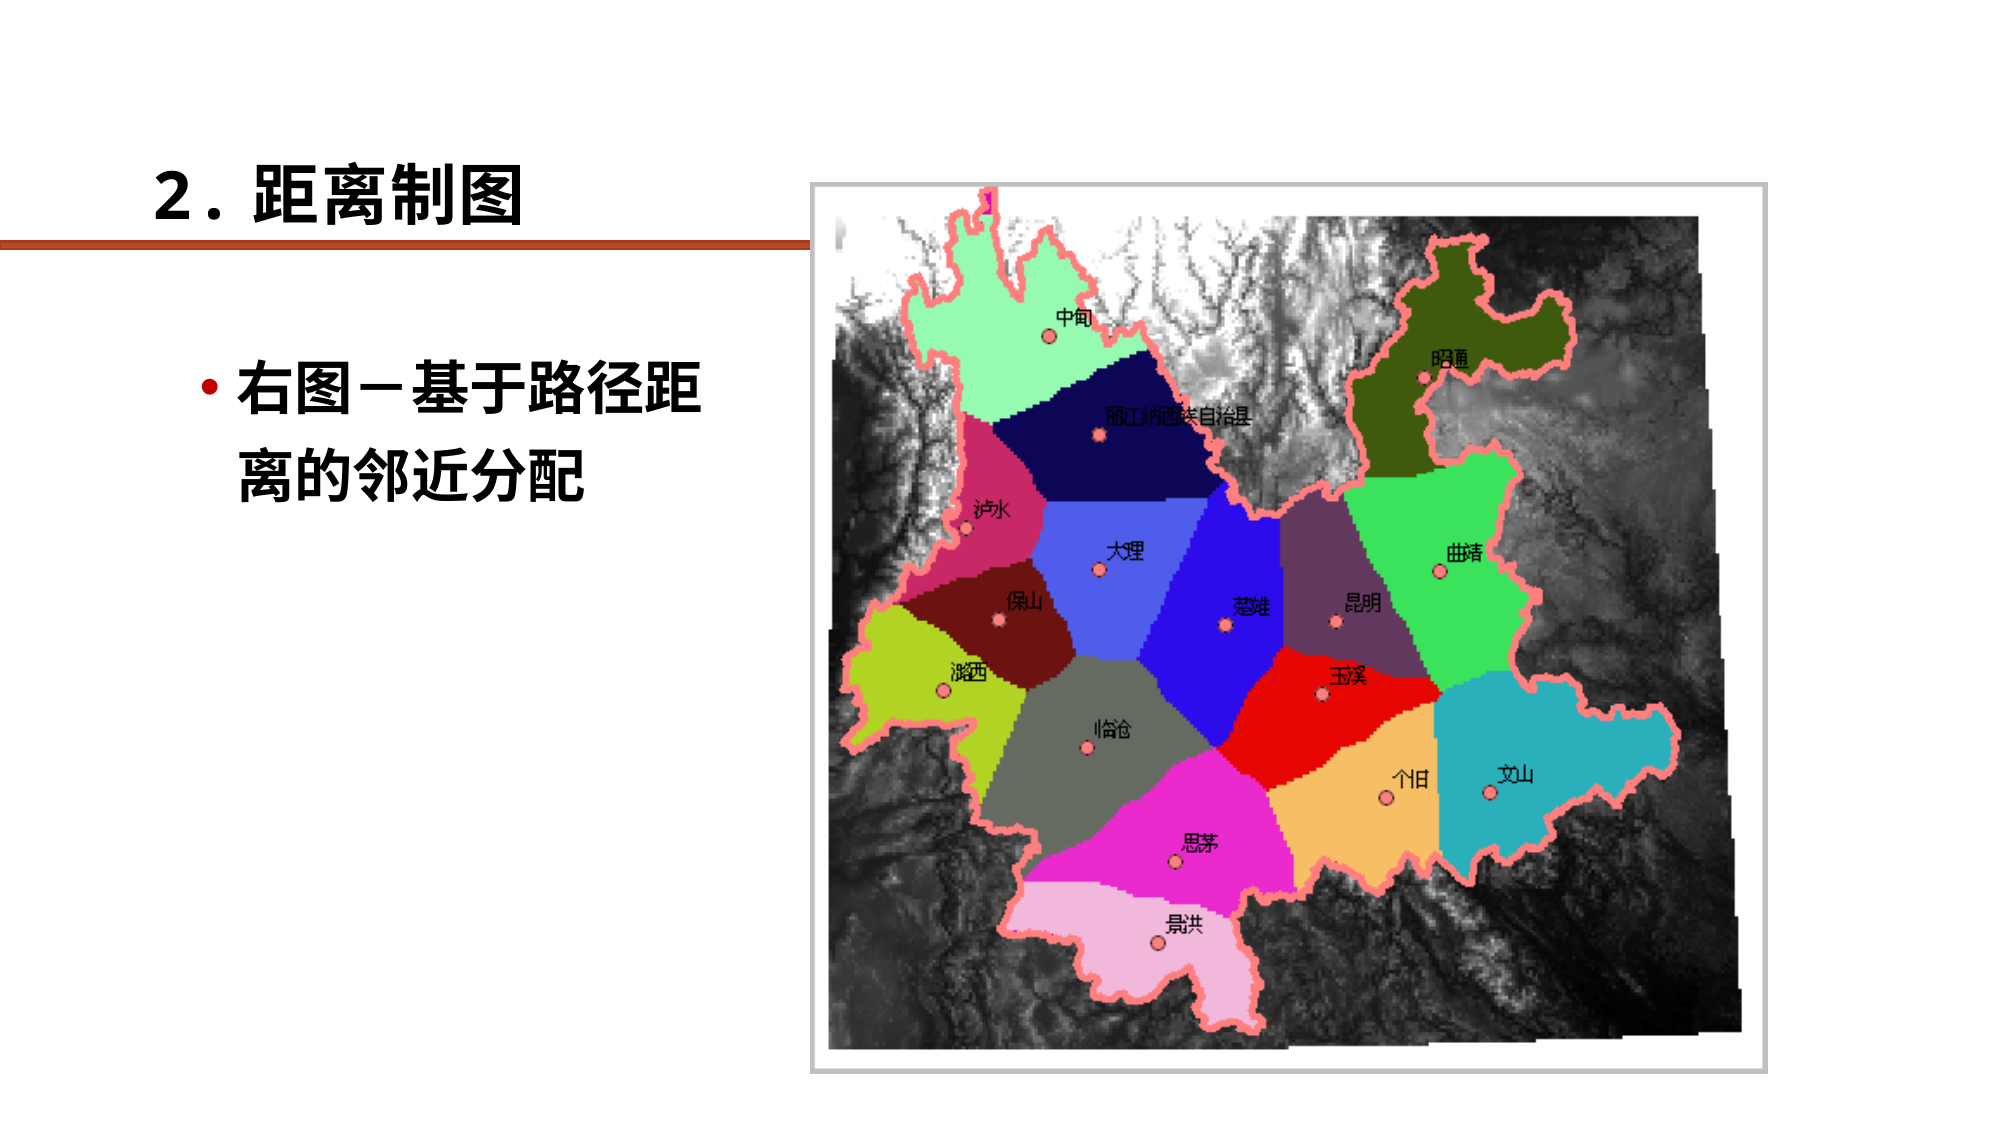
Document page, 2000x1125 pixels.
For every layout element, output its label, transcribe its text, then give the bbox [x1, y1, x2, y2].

picture [810, 182, 1768, 1074]
title 2.距离制图 [137, 16, 1638, 242]
list 右图－基于路径距离的邻近分配 [184, 326, 752, 1002]
